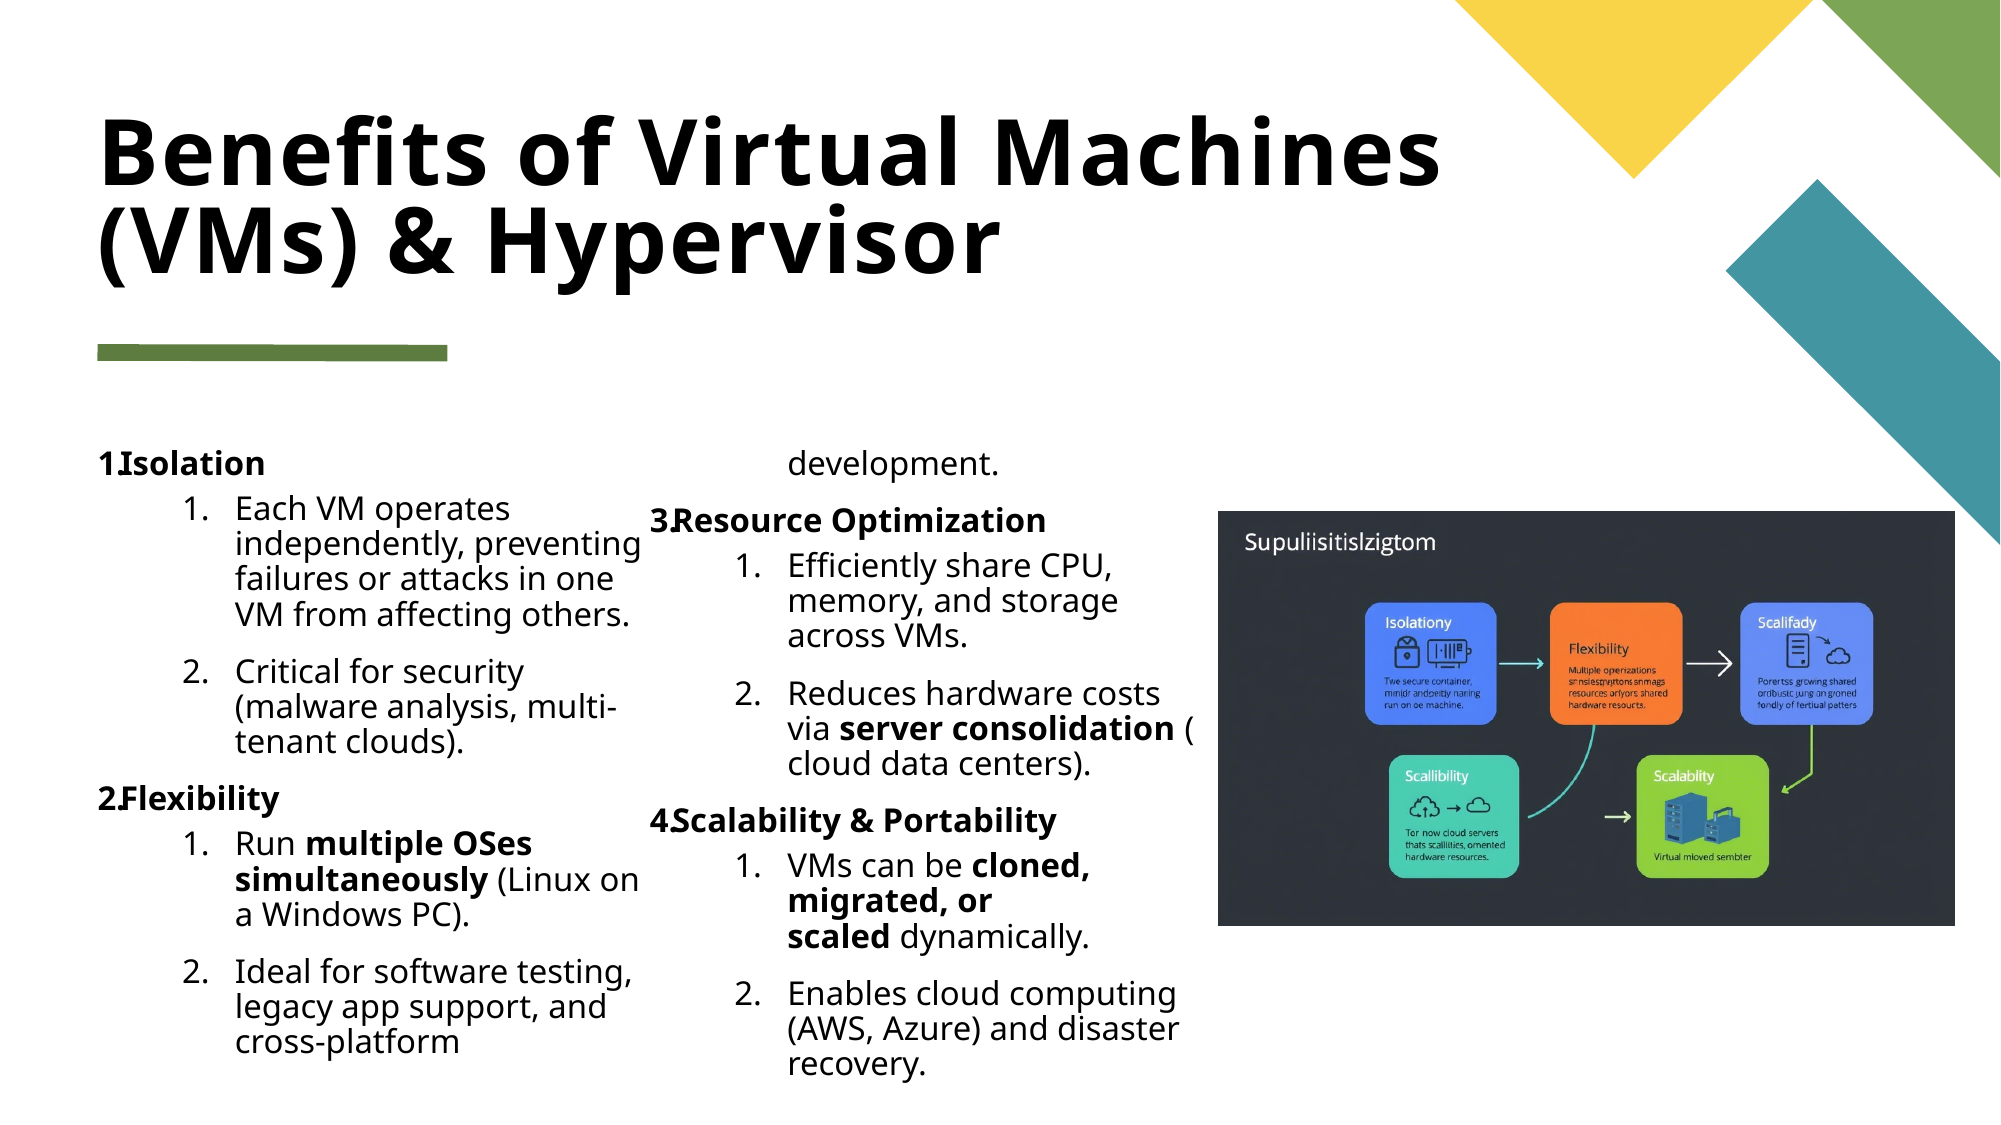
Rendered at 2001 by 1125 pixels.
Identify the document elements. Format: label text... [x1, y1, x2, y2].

title Benefits of Virtual Machines (VMs) & Hypervisor [97, 45, 1702, 291]
picture [1218, 511, 1955, 926]
list Isolation Each VM operates independently, preventing failures or attacks in one VM from affecting others. Critical for security (malware analysis, multi-tenant clouds). Flexibility Run multiple OSes simultaneously (Linux on a Windows PC). Ideal for software testing, legacy app support, and cross-platform development. Resource Optimization Efficiently share CPU, memory, and storage across VMs. Reduces hardware costs via server consolidation ( cloud data centers). Scalability & Portability VMs can be cloned, migrated, or scaled dynamically. Enables cloud computing (AWS, Azure) and disaster recovery. [97, 439, 1202, 1091]
